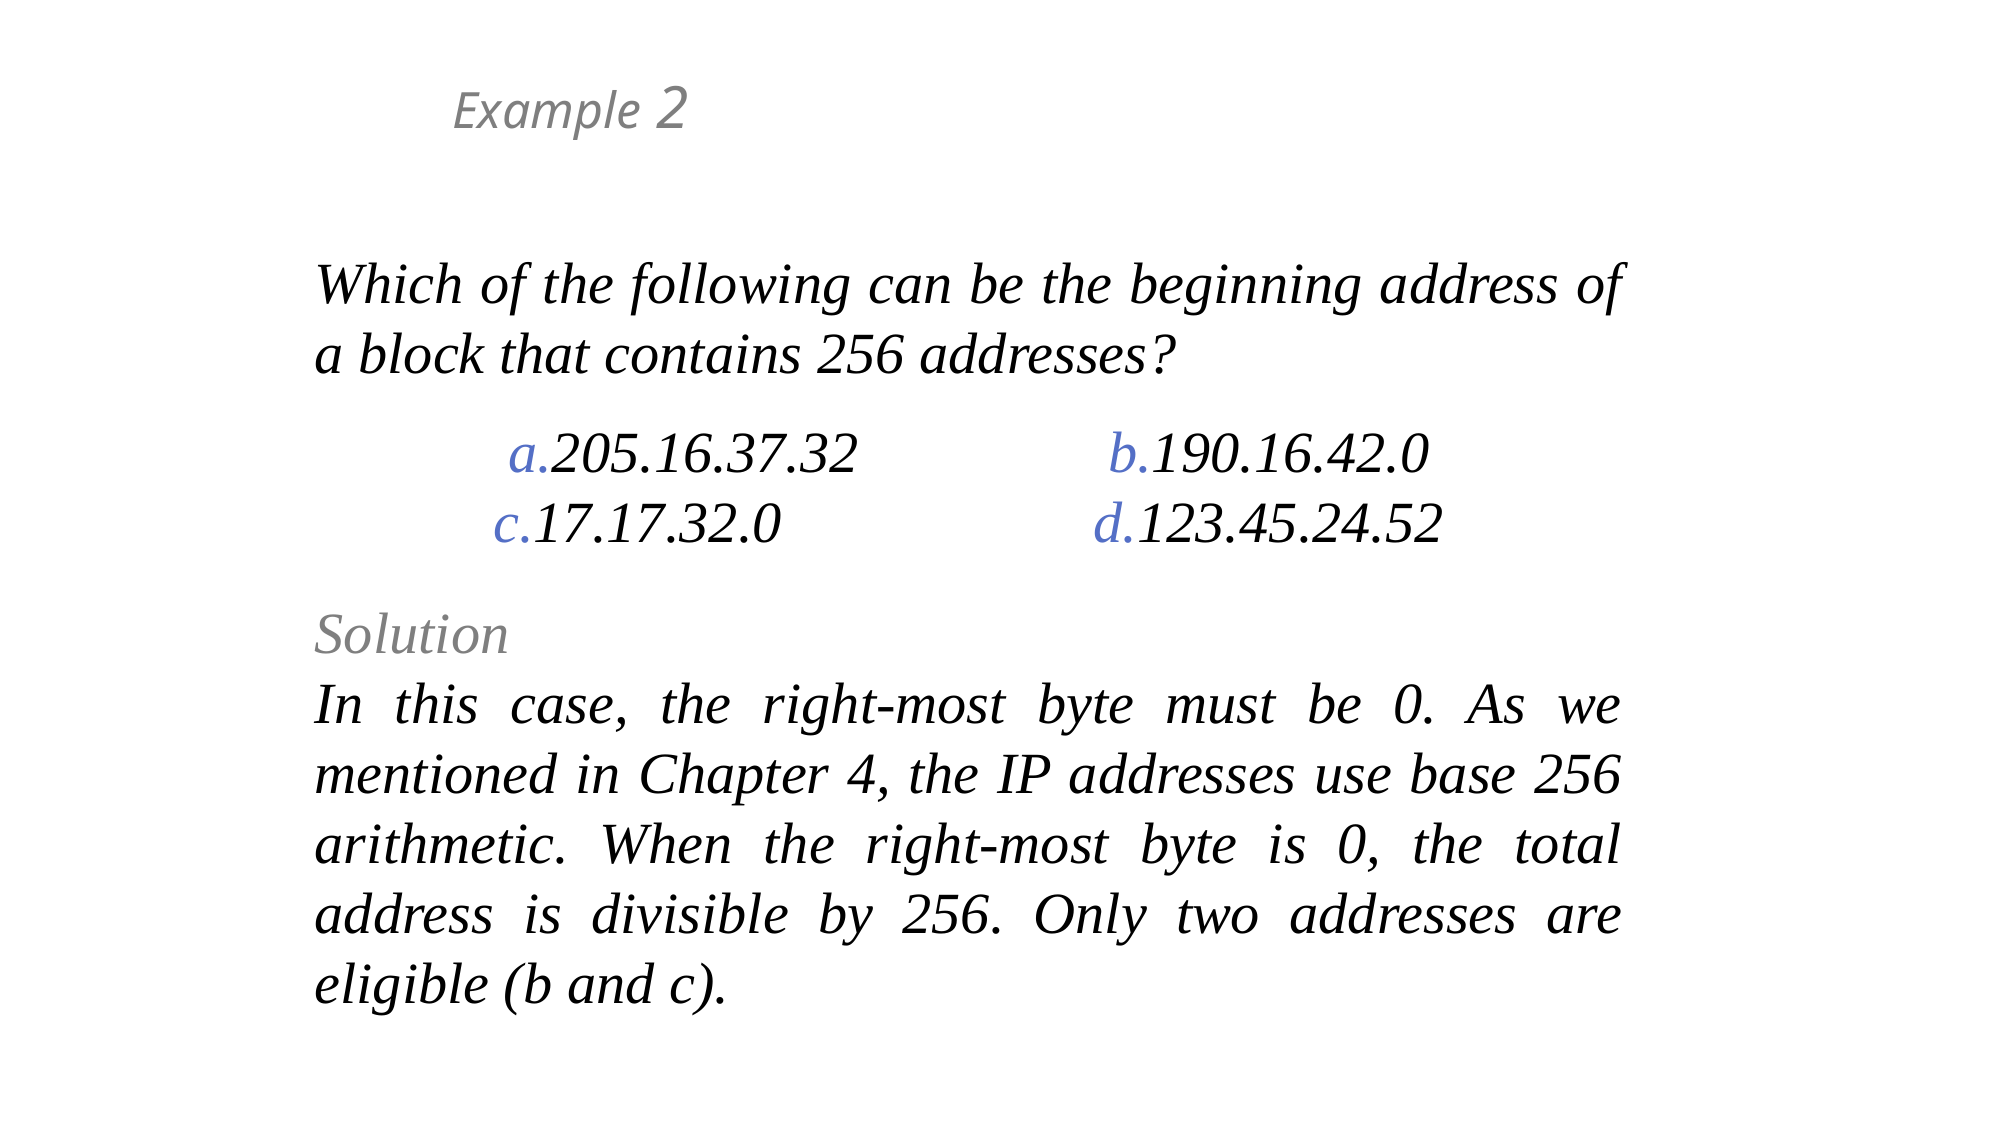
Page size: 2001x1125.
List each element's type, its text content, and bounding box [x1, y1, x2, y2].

text_box Solution In this case, the right-most byte must be 0. As we mentioned in Chapter 4, the IP addresses use base 256 arithmetic. When the right-most byte is 0, the total address is divisible by 256. Only two addresses are eligible (b and c). [299, 587, 1638, 1023]
text_box Example 2 [437, 62, 800, 148]
text_box Which of the following can be the beginning address of a block that contains 256 addresses? a.205.16.37.32 b.190.16.42.0 c.17.17.32.0 d.123.45.24.52 [299, 237, 1638, 562]
